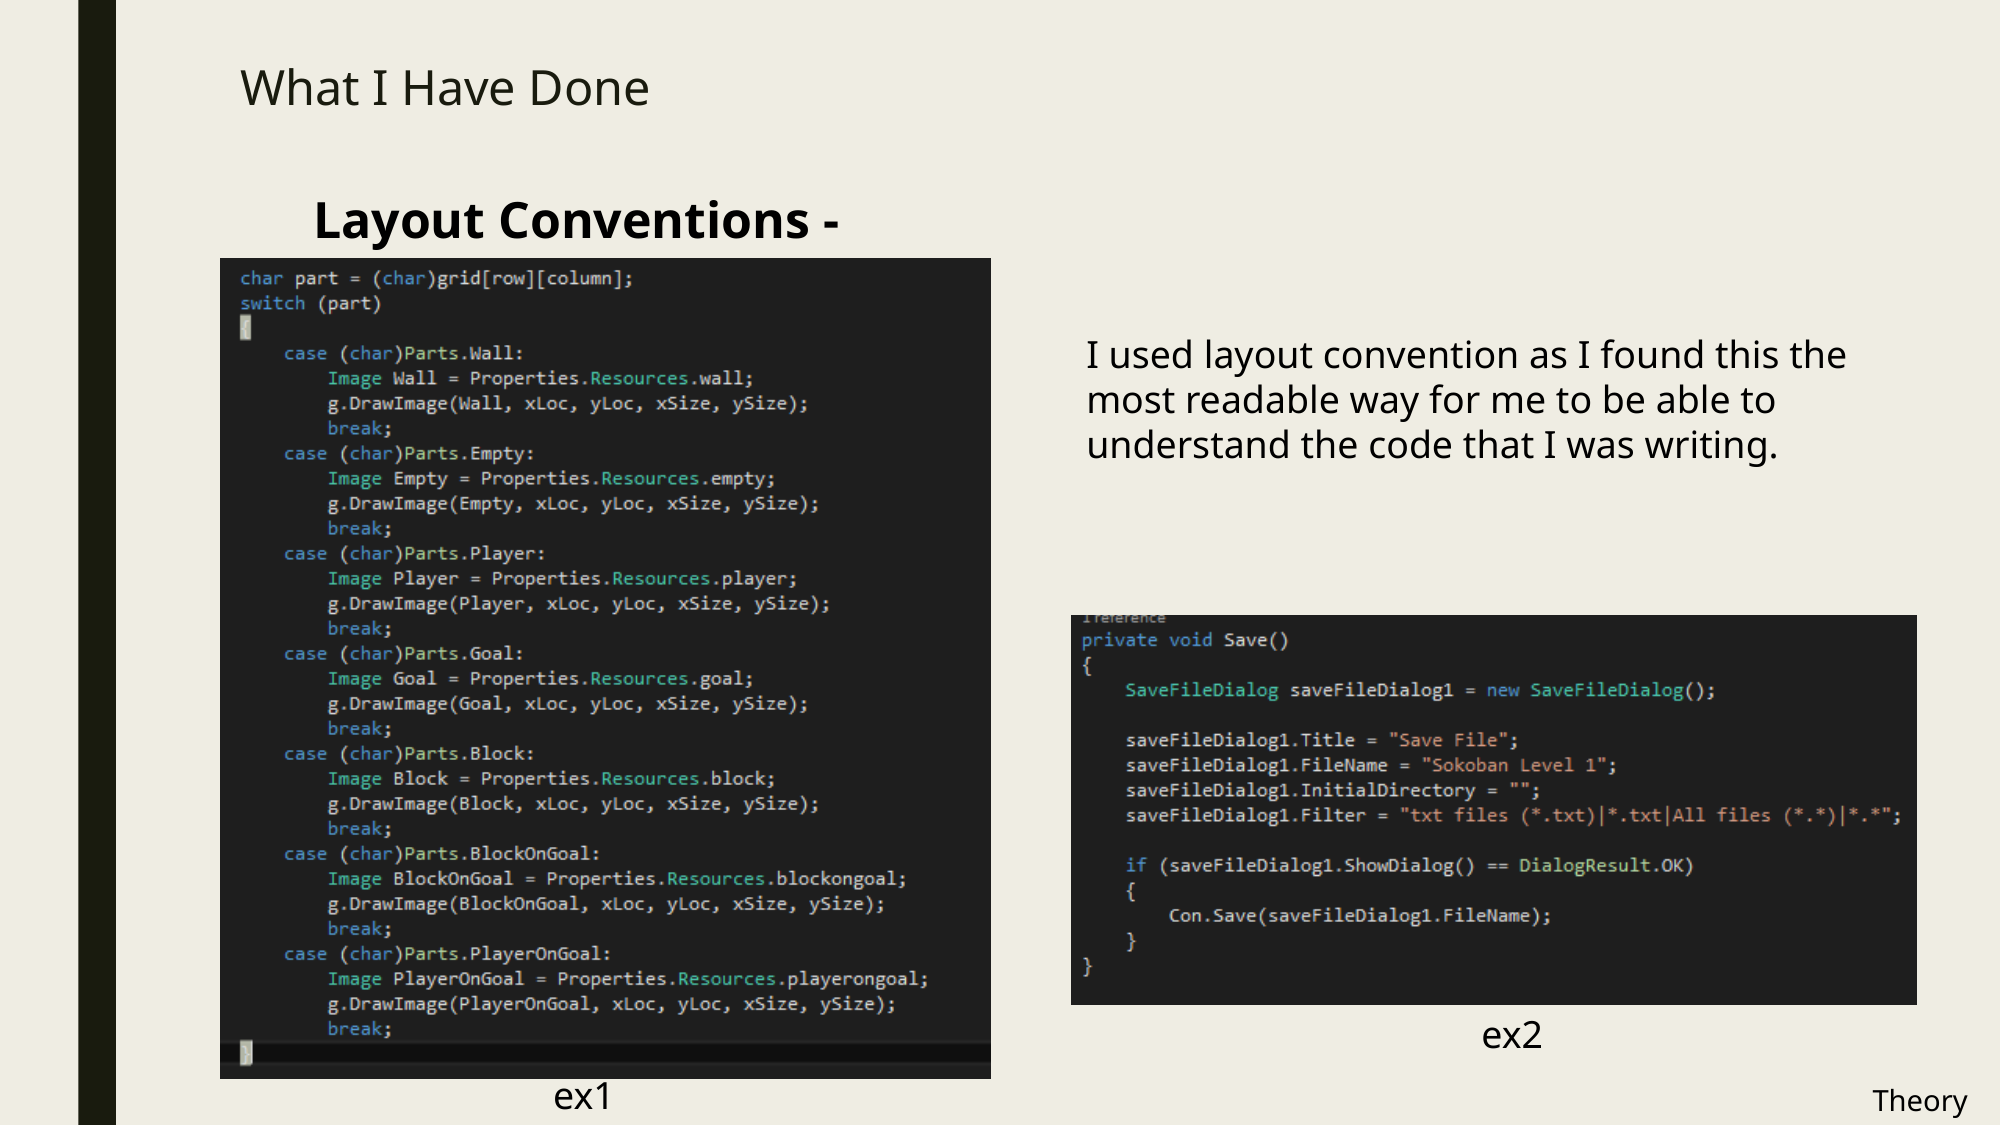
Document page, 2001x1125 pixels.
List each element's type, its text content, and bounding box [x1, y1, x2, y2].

text_box I used layout convention as I found this the most readable way for me to be able to understand the code that I was writing. [1071, 323, 1936, 474]
picture [1071, 615, 1917, 1005]
text_box ex2 [1466, 1005, 1562, 1064]
text_box Theory 1 [1857, 1074, 2000, 1125]
picture [220, 258, 991, 1079]
title What I Have Done [225, 56, 1800, 183]
text_box ex1 [538, 1079, 633, 1125]
text_box Layout Conventions - View [298, 180, 913, 258]
